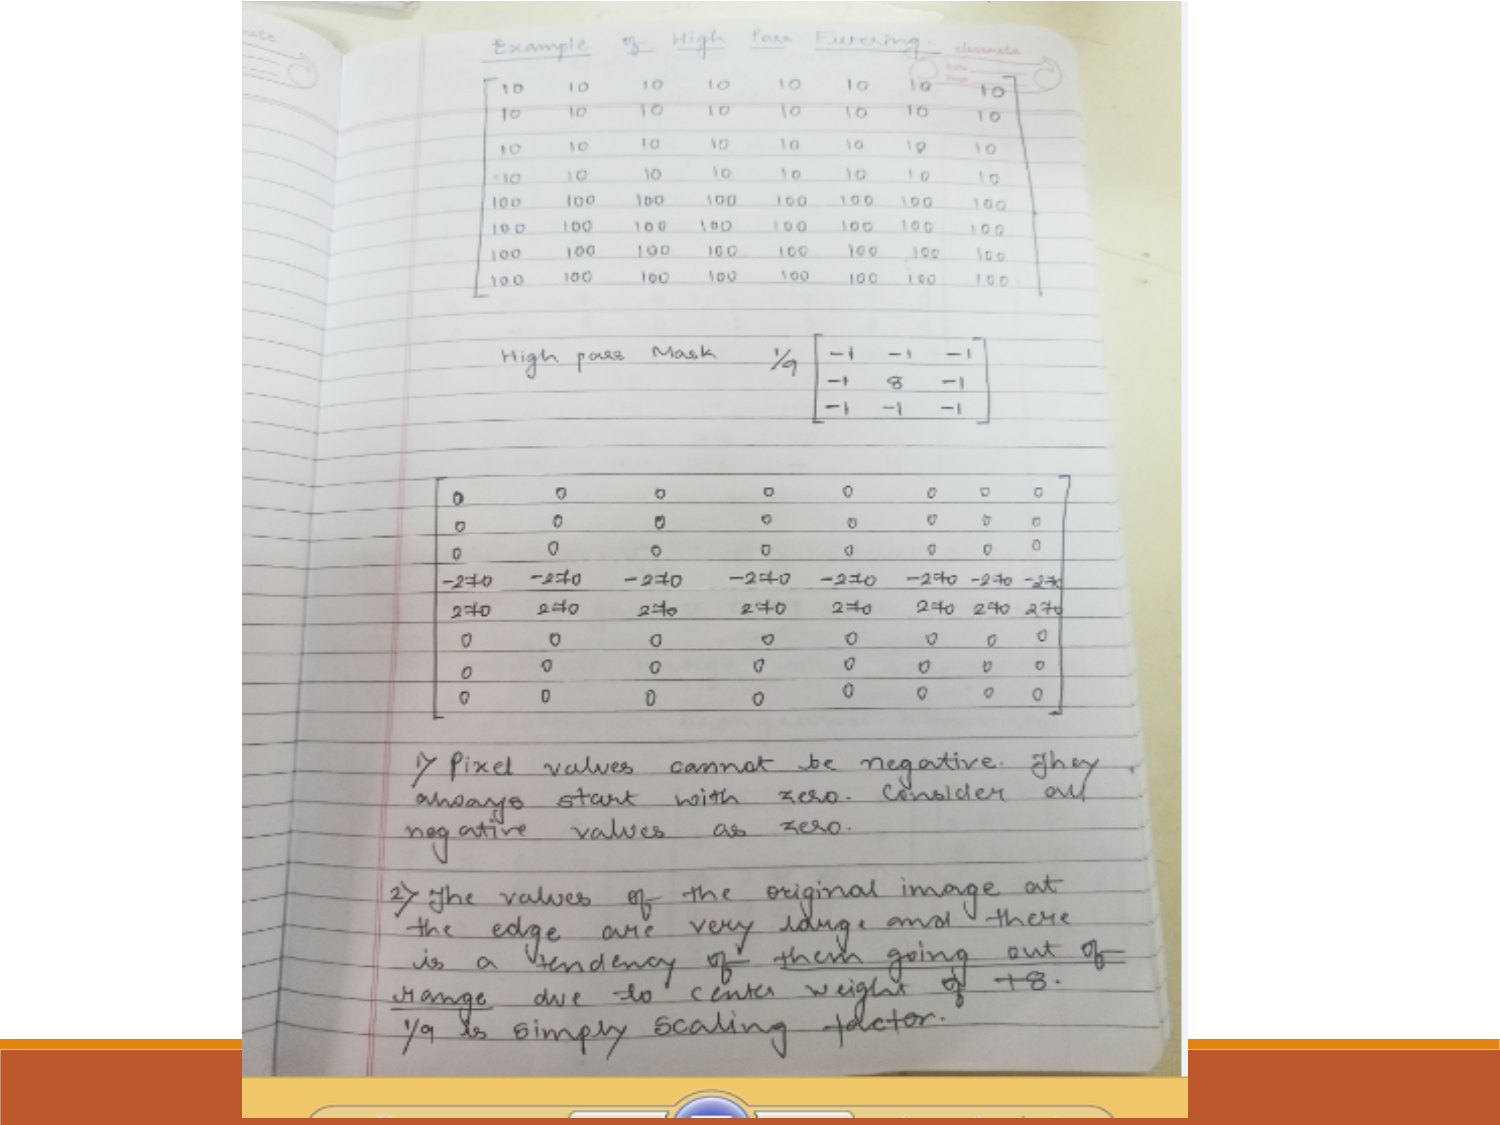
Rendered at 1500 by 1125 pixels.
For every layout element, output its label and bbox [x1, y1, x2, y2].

picture [241, 0, 1188, 1118]
